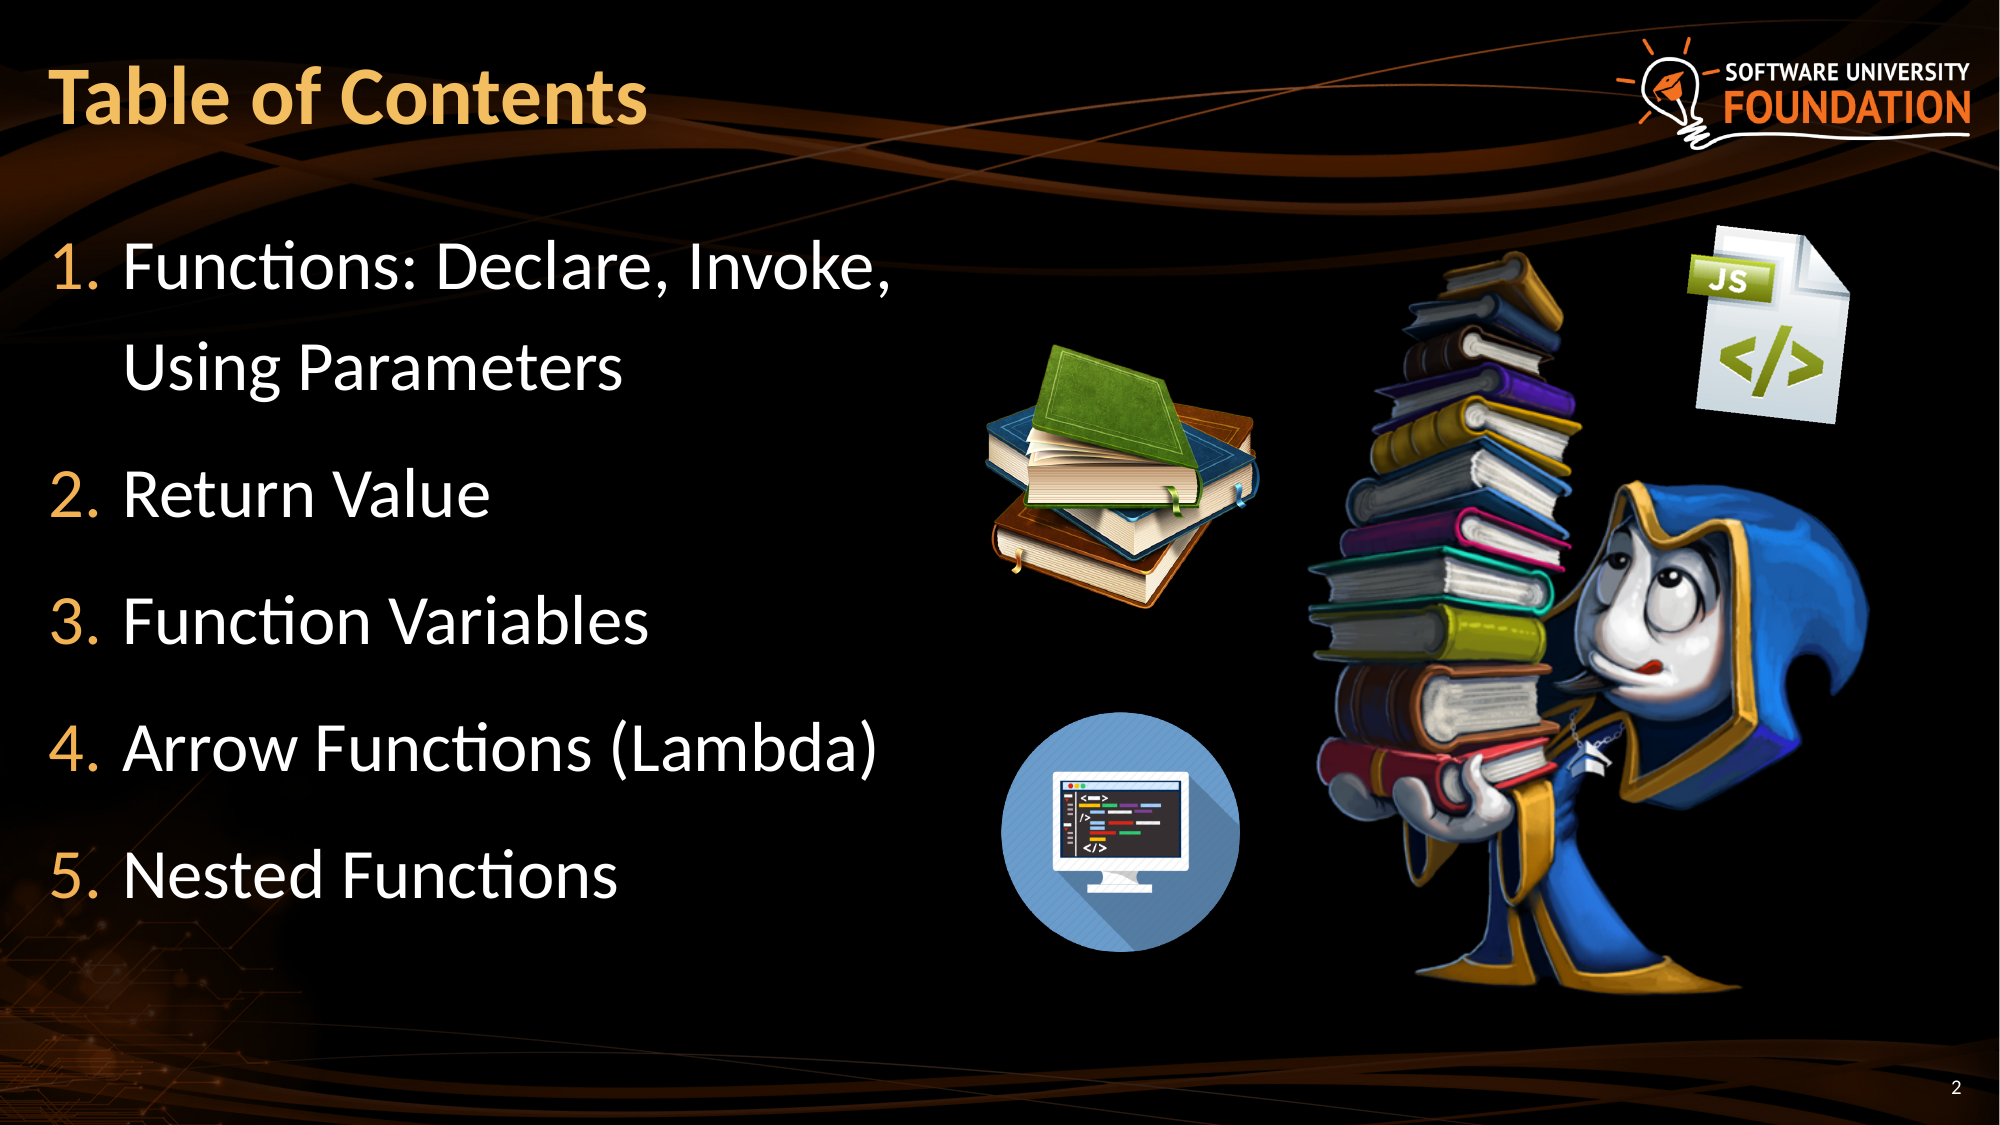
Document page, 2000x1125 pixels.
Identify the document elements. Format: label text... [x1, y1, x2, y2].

title Table of Contents [30, 6, 1602, 189]
list Functions: Declare, Invoke, Using Parameters Return Value Function Variables Arrow Functions (Lambda) Nested Functions [31, 195, 1968, 1103]
slide_number 2 [1897, 1070, 1968, 1103]
picture [0, 0, 2000, 1125]
